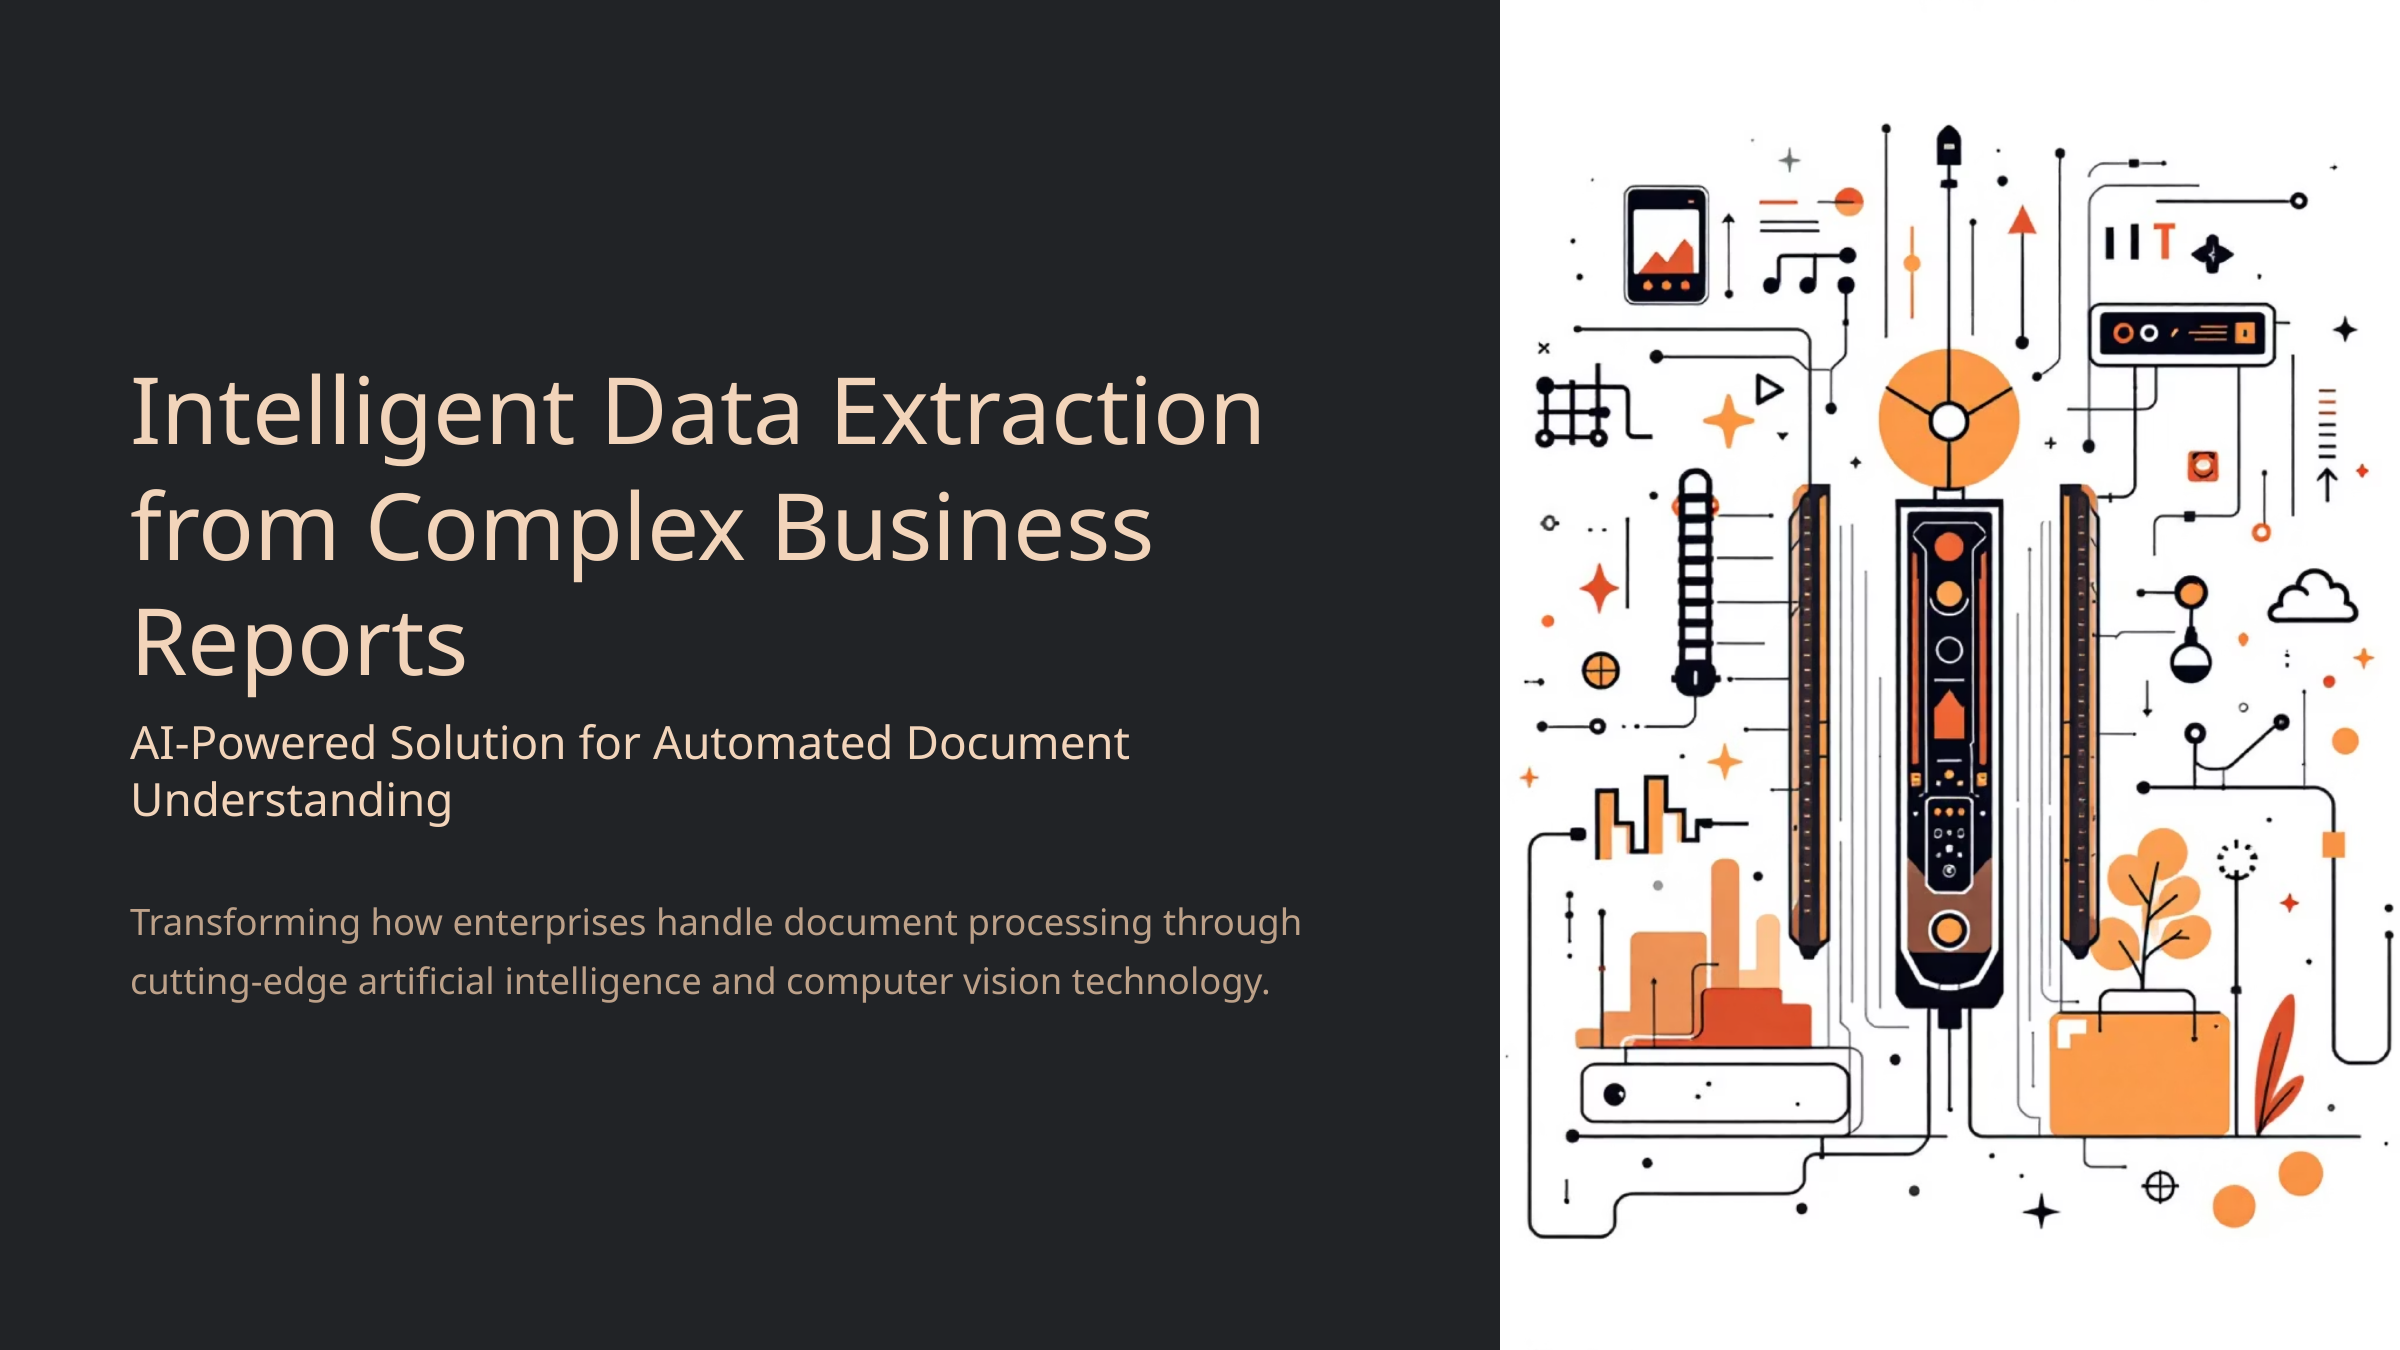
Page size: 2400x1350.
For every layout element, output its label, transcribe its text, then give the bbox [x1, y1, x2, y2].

picture [1499, 0, 2400, 1350]
text_box AI-Powered Solution for Automated Document Understanding [130, 711, 1370, 828]
text_box Intelligent Data Extraction from Complex Business Reports [130, 347, 1370, 697]
text_box Transforming how enterprises handle document processing through cutting-edge artificial intelligence and computer vision technology. [130, 883, 1370, 1003]
